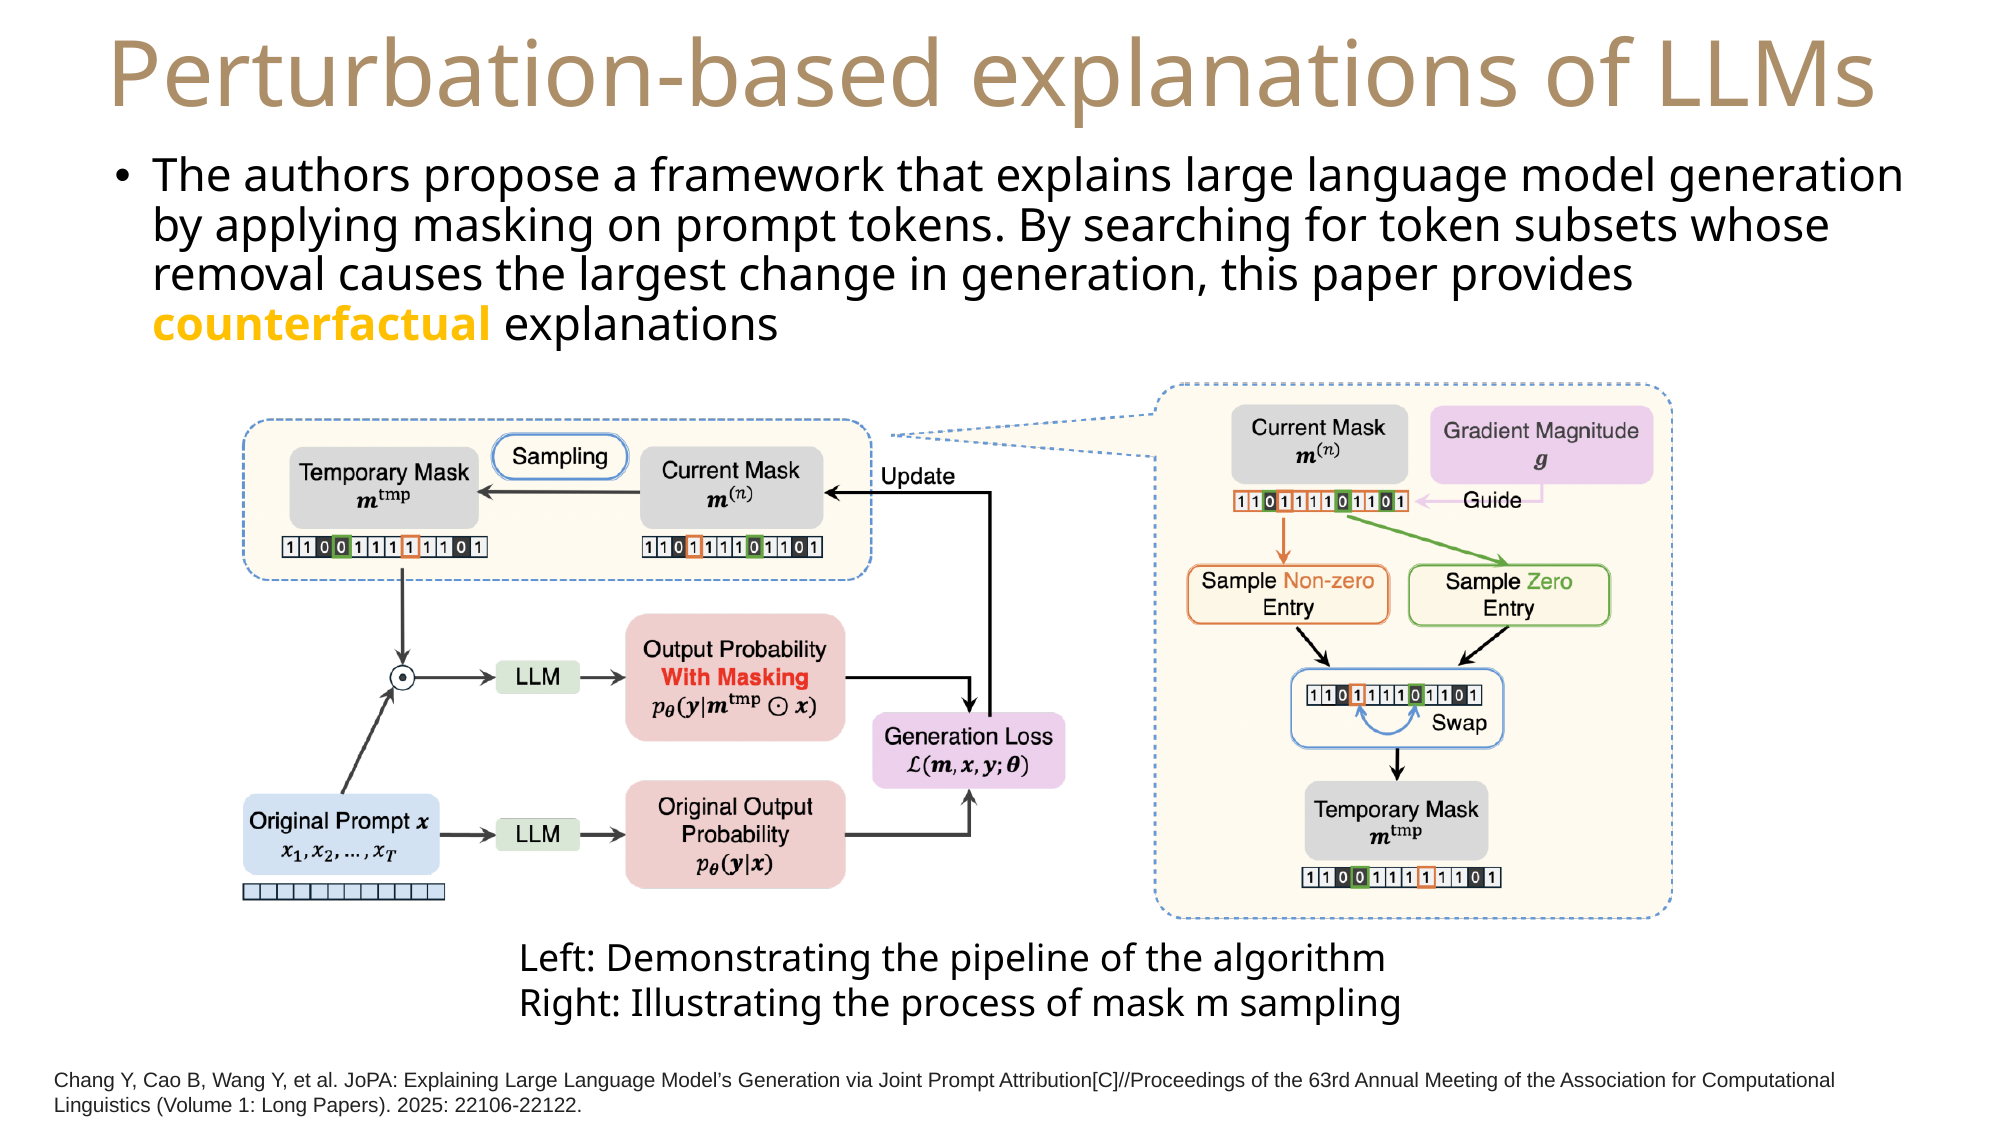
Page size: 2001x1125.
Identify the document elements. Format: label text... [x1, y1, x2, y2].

text_box Chang Y, Cao B, Wang Y, et al. JoPA: Explaining Large Language Model’s Generation via Joint Prompt Attribution[C]//Proceedings of the 63rd Annual Meeting of the Association for Computational Linguistics (Volume 1: Long Papers). 2025: 22106-22122. [39, 1059, 1900, 1124]
text_box Left: Demonstrating the pipeline of the algorithm Right: Illustrating the process of mask m sampling [503, 951, 1597, 1032]
text_box The authors propose a framework that explains large language model generation by applying masking on prompt tokens. By searching for token subsets whose removal causes the largest change in generation, this paper provides counterfactual explanations [99, 144, 1923, 358]
text_box Perturbation-based explanations of LLMs [91, 4, 1900, 149]
picture [98, 341, 1842, 951]
